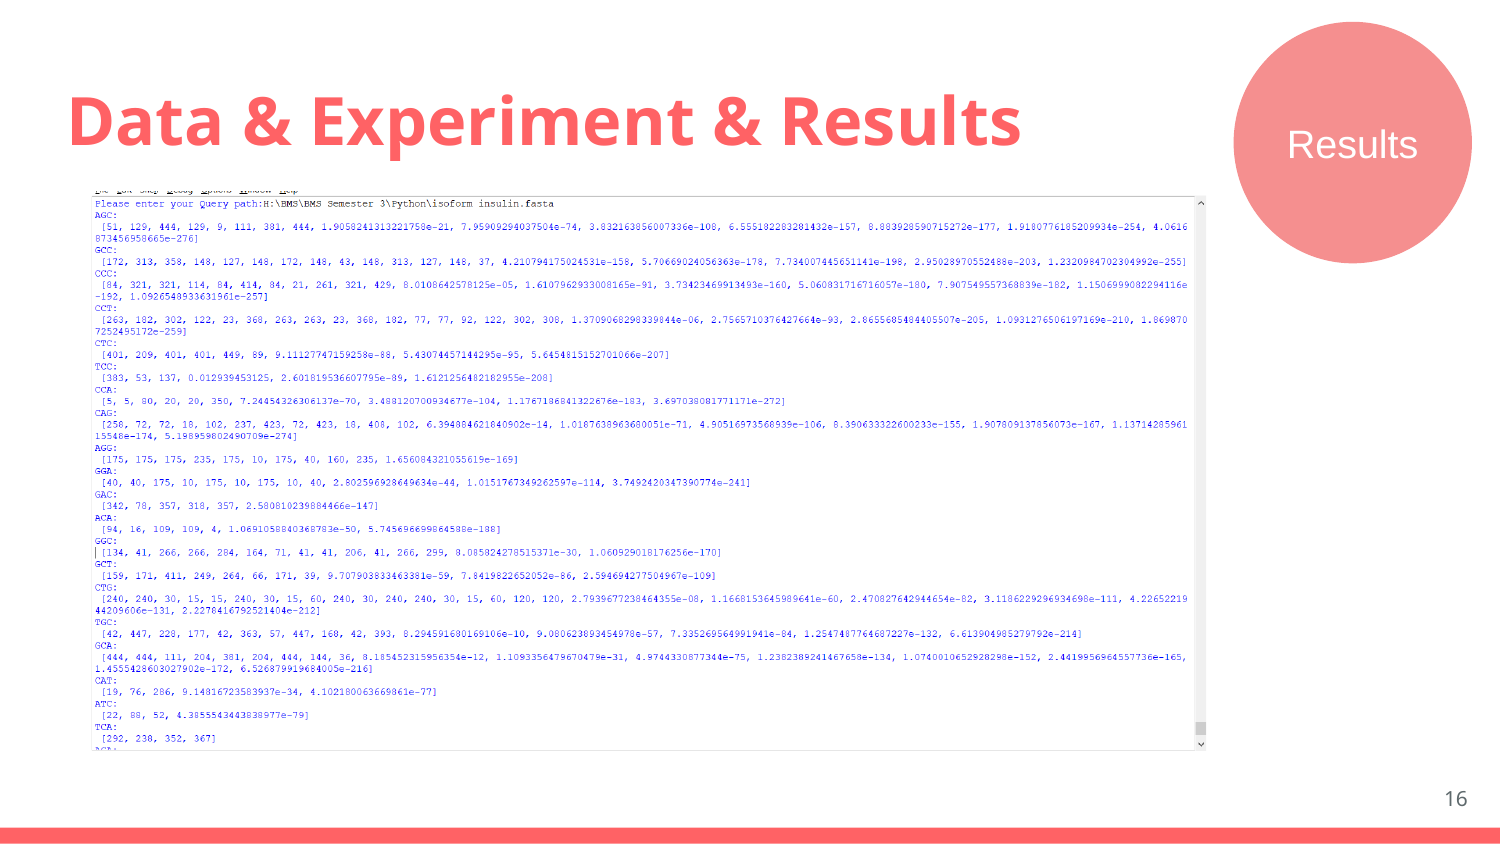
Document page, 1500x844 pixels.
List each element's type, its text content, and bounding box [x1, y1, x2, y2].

title Data & Experiment & Results [51, 64, 1261, 167]
slide_number ‹#› [1392, 767, 1483, 833]
text_box Results [1233, 21, 1472, 264]
picture [91, 191, 1207, 751]
